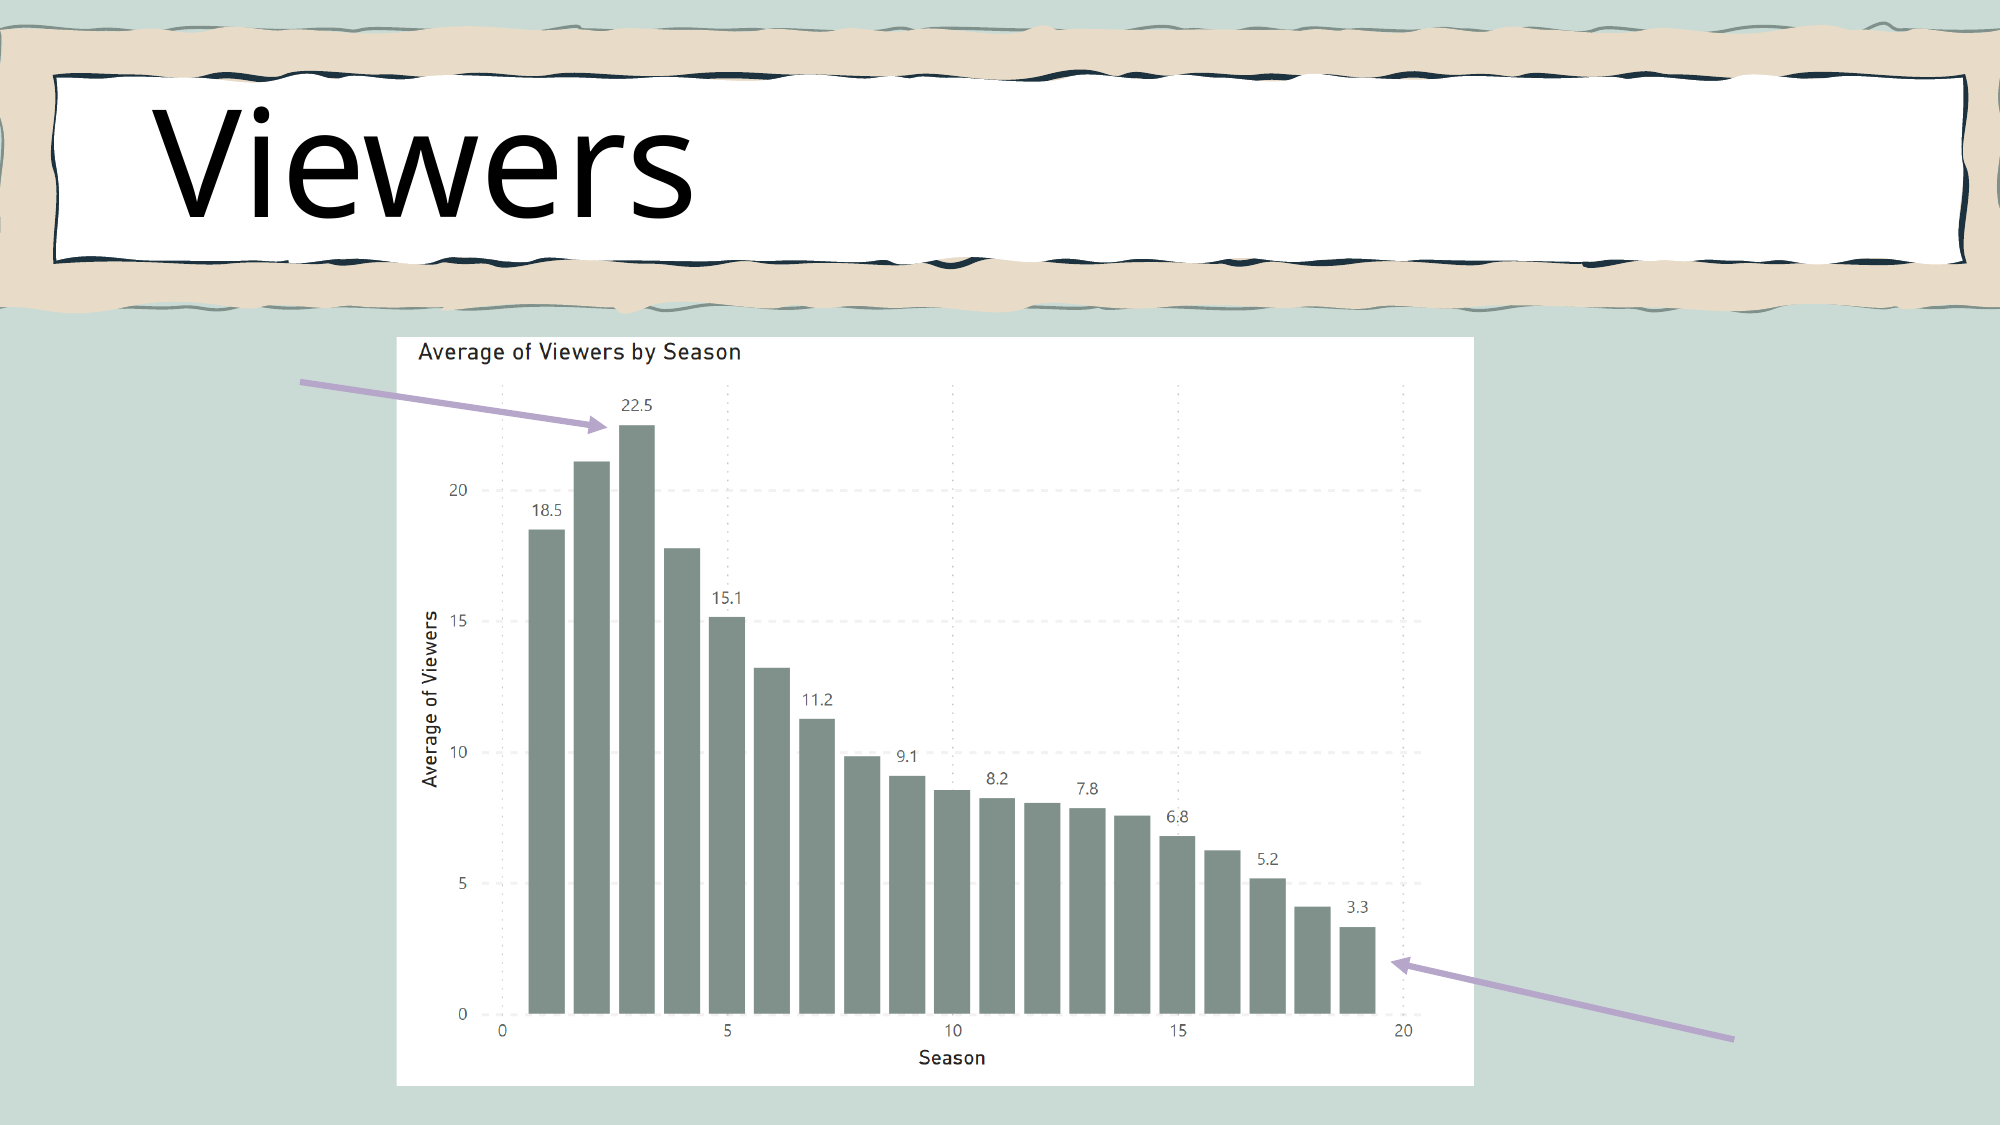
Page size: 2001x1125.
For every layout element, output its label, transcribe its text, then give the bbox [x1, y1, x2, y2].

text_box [299, 381, 608, 429]
text_box [1863, 75, 1968, 265]
title Viewers [137, 59, 1863, 278]
text_box [0, 21, 2000, 314]
text_box [52, 74, 137, 263]
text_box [1389, 961, 1735, 1041]
picture [396, 336, 1475, 1087]
